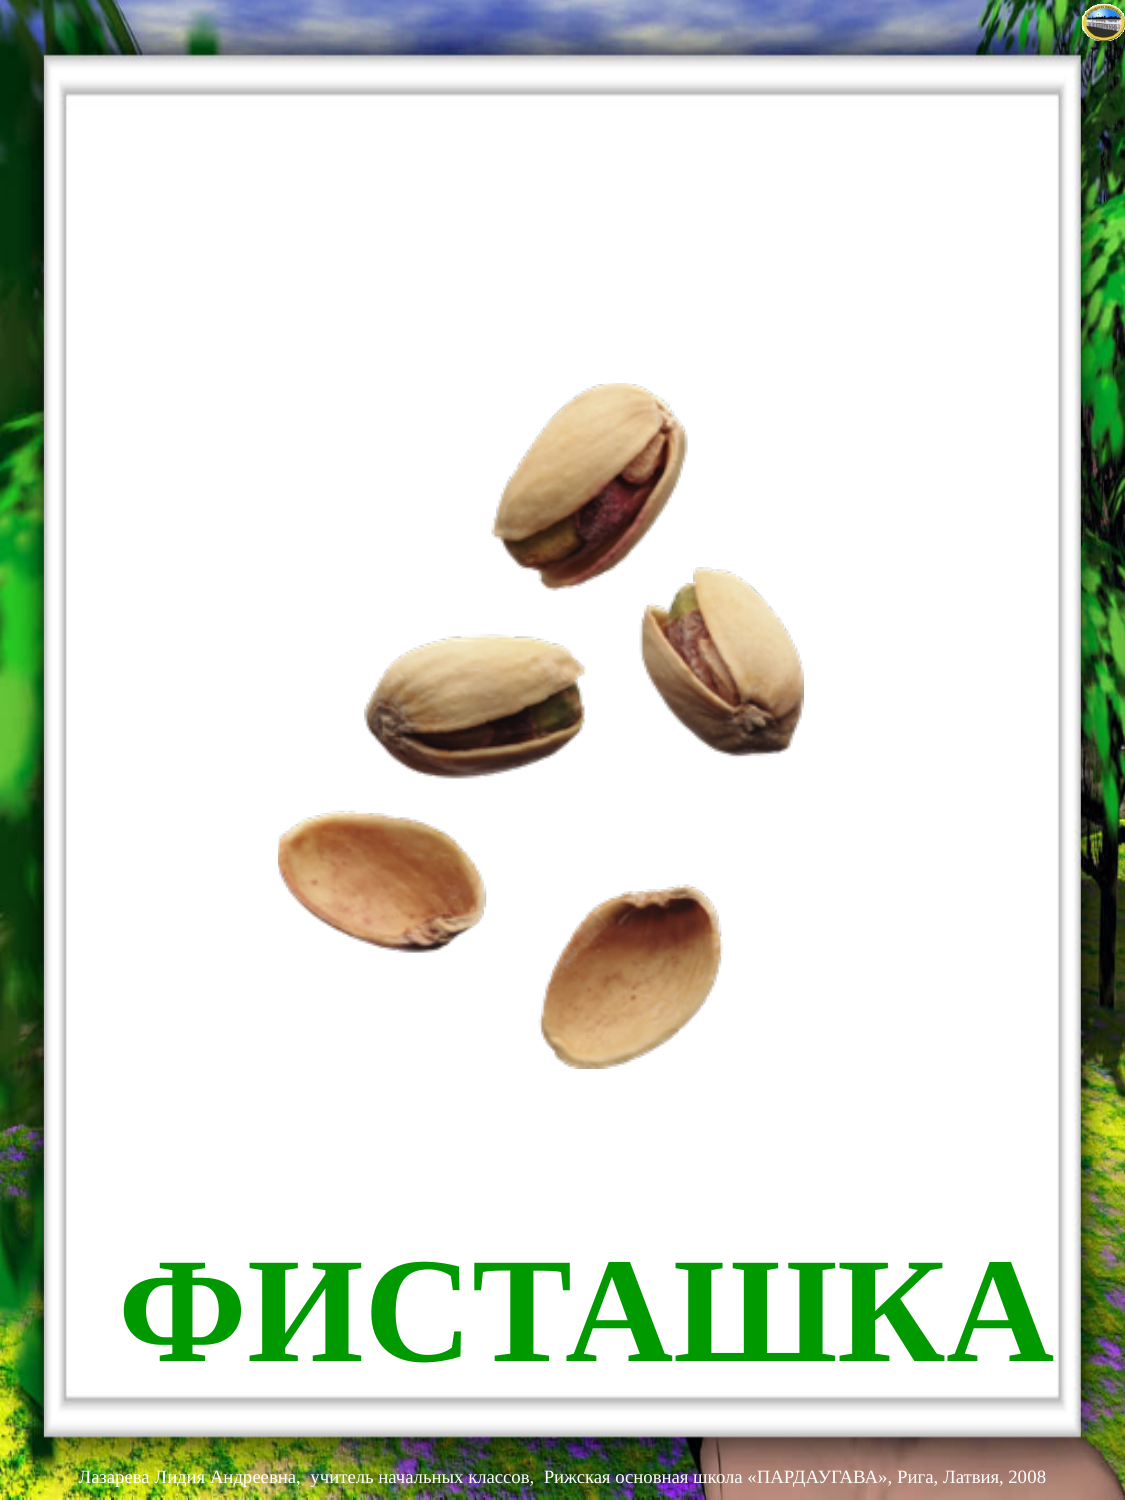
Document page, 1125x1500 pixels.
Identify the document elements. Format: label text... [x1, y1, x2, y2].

picture [0, 0, 1125, 1500]
text_box ФИСТАШКА [104, 1204, 1071, 1400]
